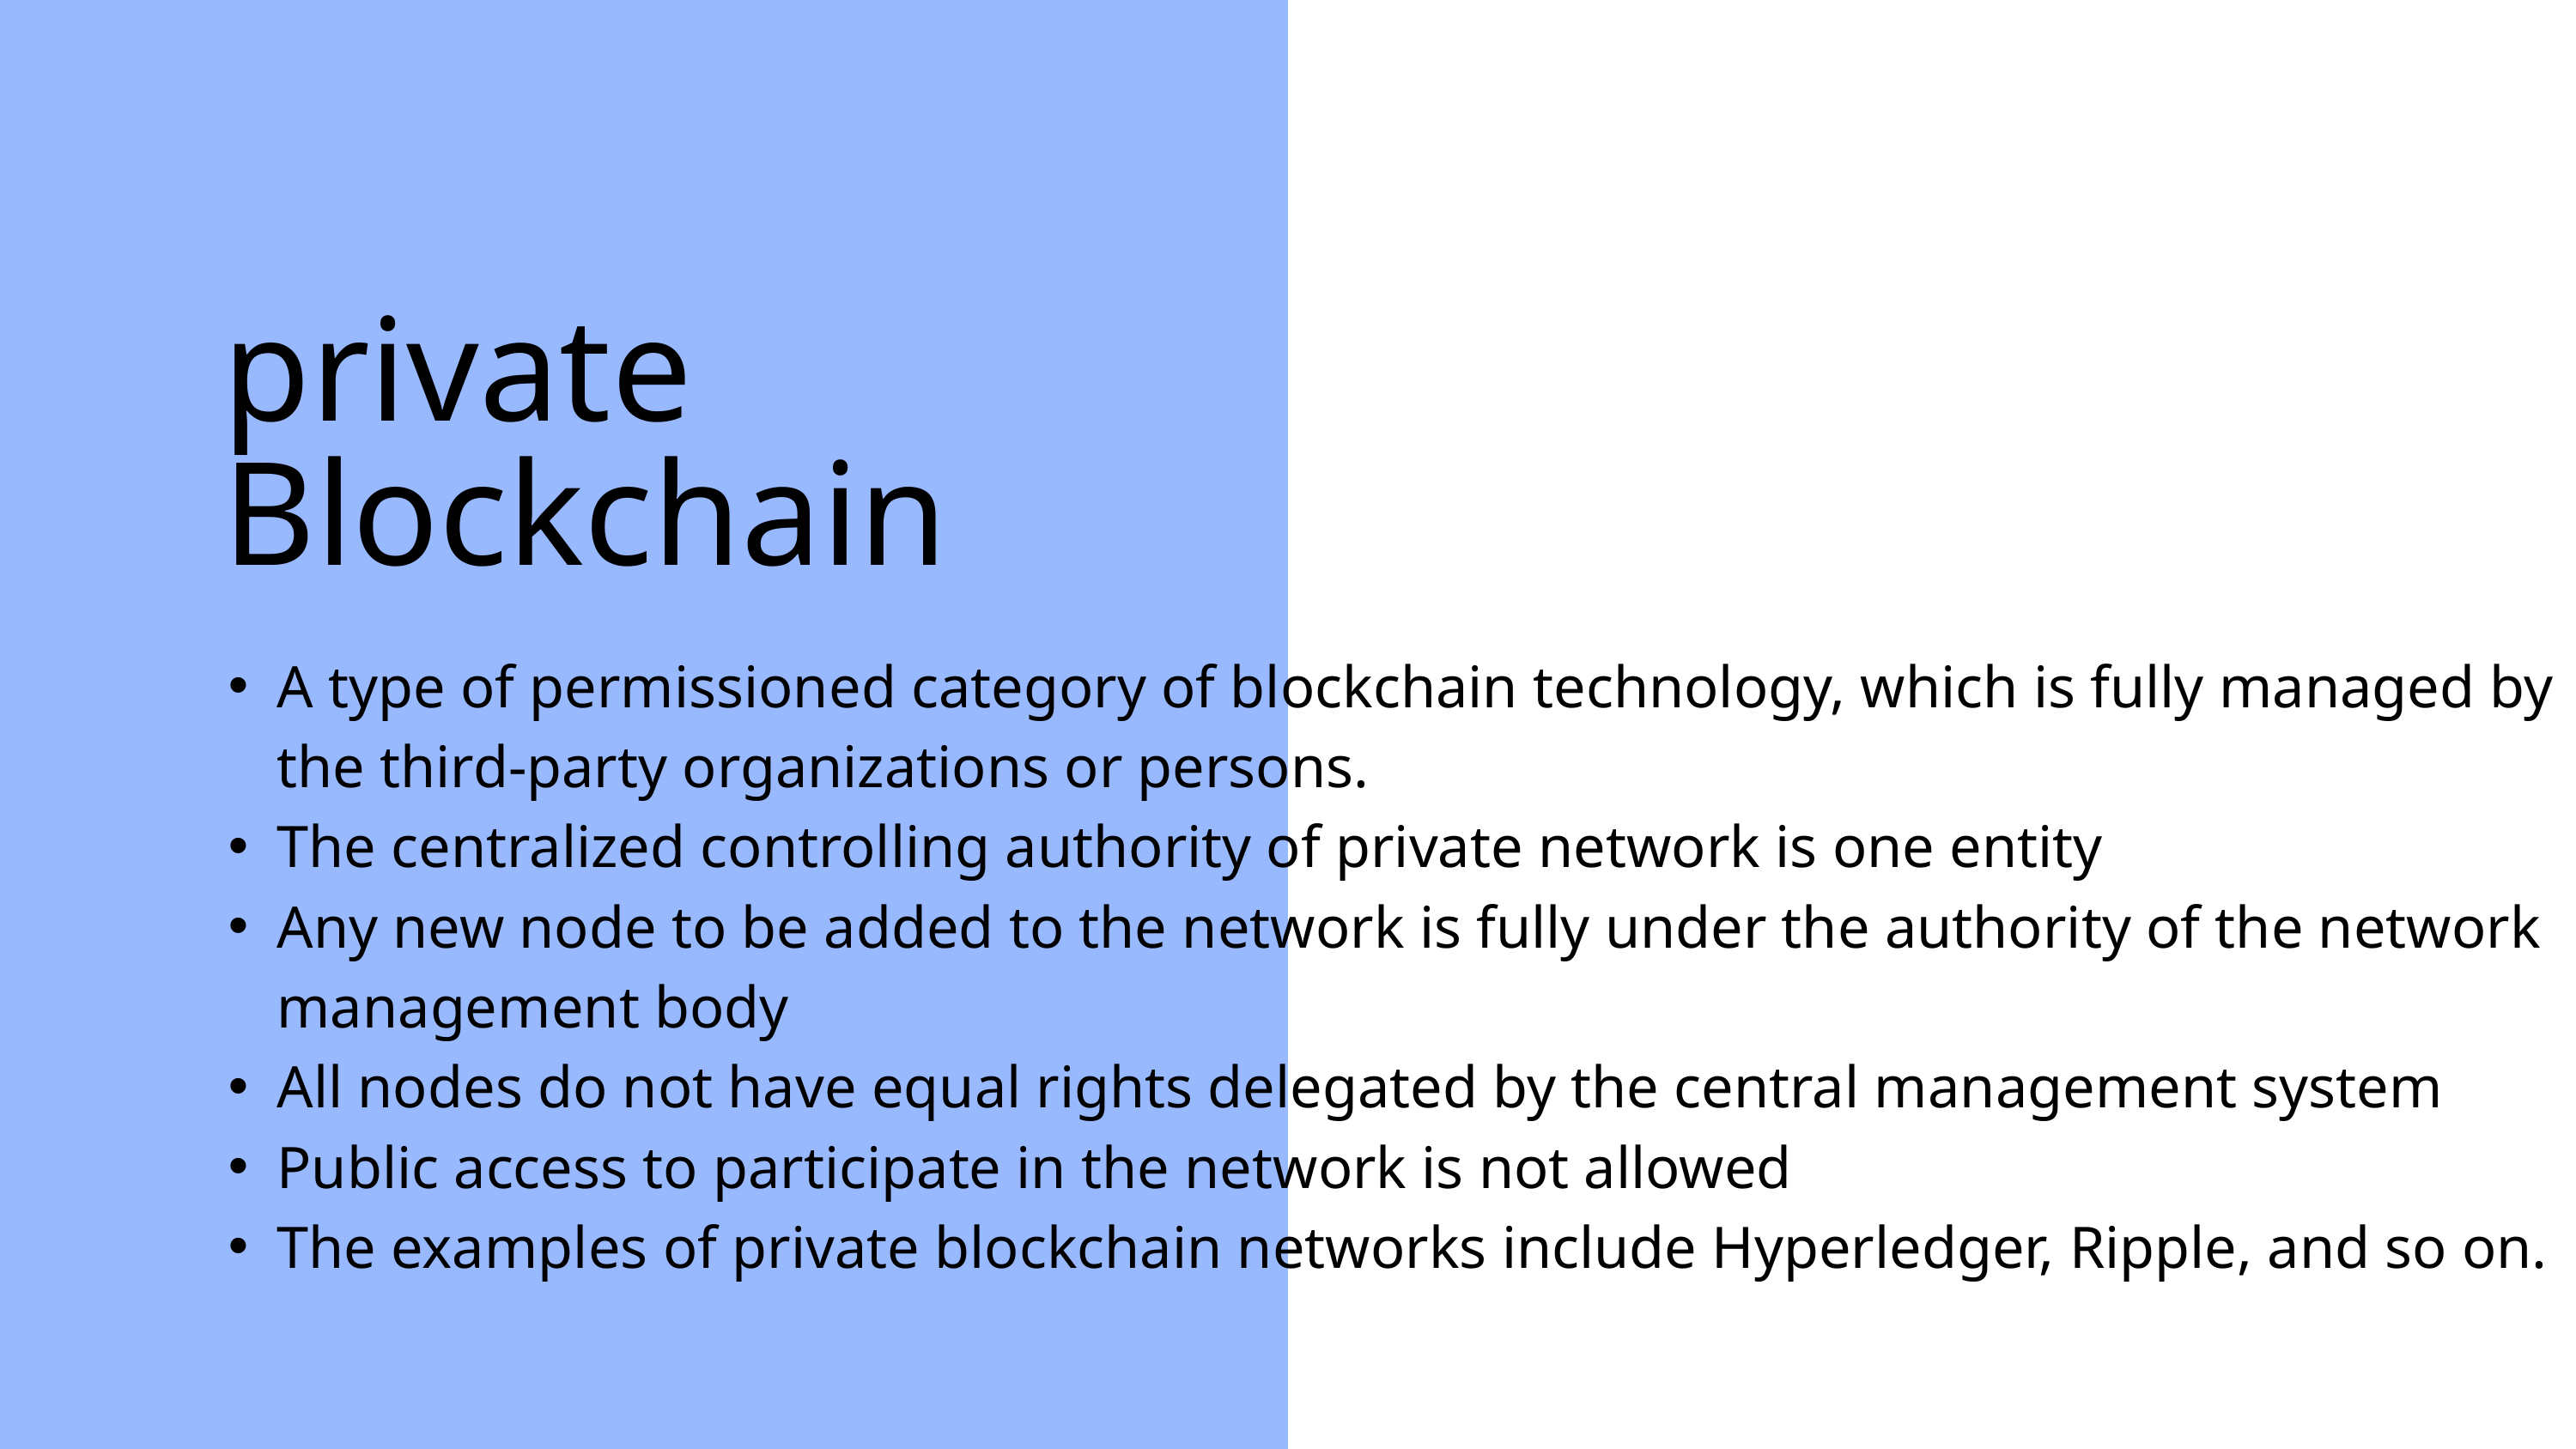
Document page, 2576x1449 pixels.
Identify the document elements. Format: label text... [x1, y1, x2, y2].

text_box A type of permissioned category of blockchain technology, which is fully managed by the third-party organizations or persons. The centralized controlling authority of private network is one entity Any new node to be added to the network is fully under the authority of the network management body All nodes do not have equal rights delegated by the central management system Public access to participate in the network is not allowed The examples of private blockchain networks include Hyperledger, Ripple, and so on. [179, 639, 1283, 1280]
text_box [1287, 0, 2576, 1449]
text_box private Blockchain [222, 305, 1085, 595]
